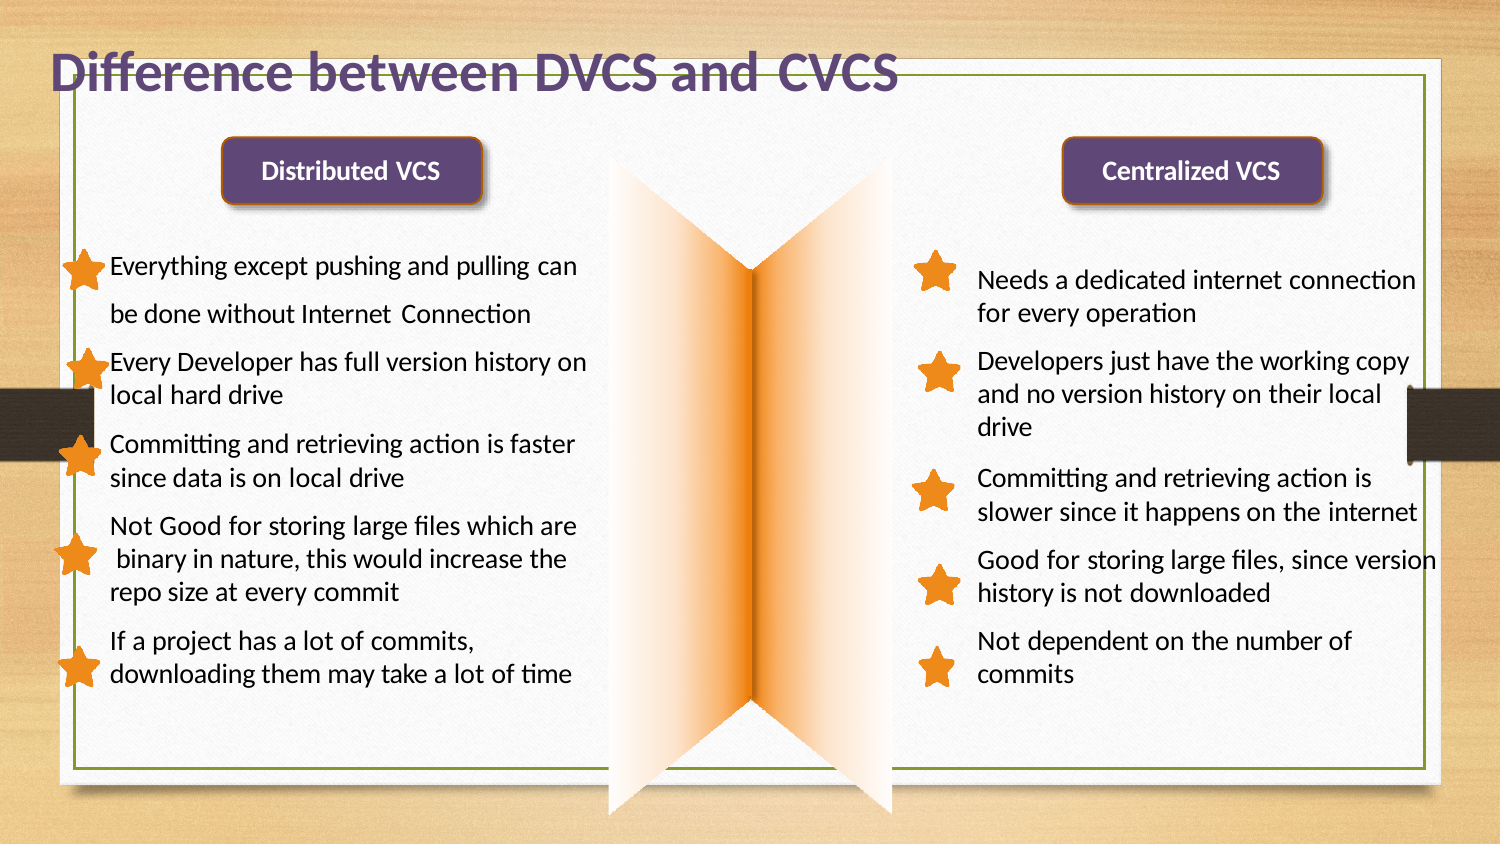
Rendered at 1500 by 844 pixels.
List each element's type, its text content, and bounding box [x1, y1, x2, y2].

text_box [917, 563, 961, 605]
text_box [66, 347, 109, 389]
text_box [917, 350, 961, 392]
text_box [608, 155, 893, 815]
text_box [1062, 137, 1323, 204]
text_box Centralized VCS [1100, 150, 1287, 186]
text_box [58, 434, 102, 476]
text_box [62, 248, 105, 290]
text_box [911, 468, 955, 511]
picture [0, 0, 1500, 844]
list Everything except pushing and pulling can be done without Internet Connection Every Developer has full version history on local hard drive Committing and retrieving action is faster since data is on local drive Not Good for storing large files which are binary in nature, this would increase the repo size at every commit If a project has a lot of commits, downloading them may take a lot of time [109, 245, 599, 722]
title Difference between DVCS and CVCS [41, 0, 906, 139]
text_box [918, 645, 955, 687]
text_box [740, 262, 768, 711]
text_box [1059, 134, 1335, 216]
text_box Distributed VCS [259, 150, 447, 186]
text_box [218, 139, 494, 216]
text_box [913, 249, 957, 291]
text_box [54, 532, 97, 575]
text_box [221, 139, 482, 204]
text_box [57, 645, 100, 687]
list Needs a dedicated internet connection for every operation Developers just have the working copy and no version history on their local drive Committing and retrieving action is slower since it happens on the internet Good for storing large files, since version history is not downloaded Not dependent on the number of commits [977, 259, 1446, 737]
